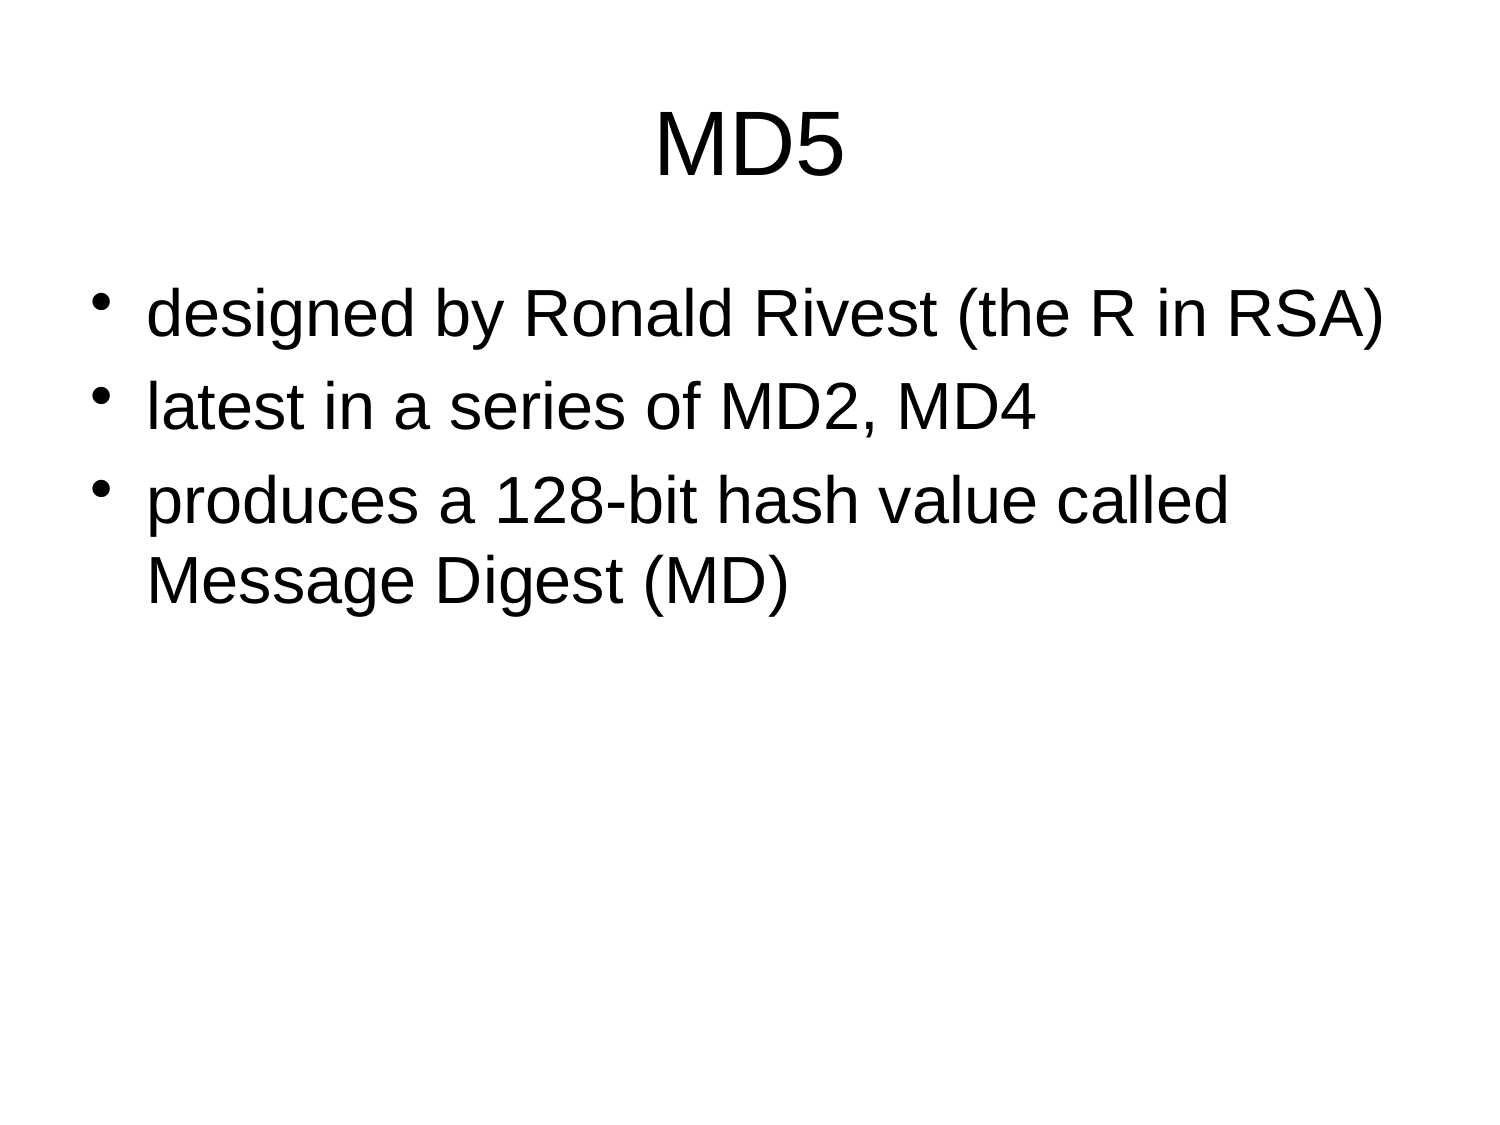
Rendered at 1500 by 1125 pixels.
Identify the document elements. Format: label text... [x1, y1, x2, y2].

title MD5 [74, 44, 1426, 233]
list designed by Ronald Rivest (the R in RSA) latest in a series of MD2, MD4 produces a 128-bit hash value called Message Digest (MD) [74, 262, 1426, 1006]
